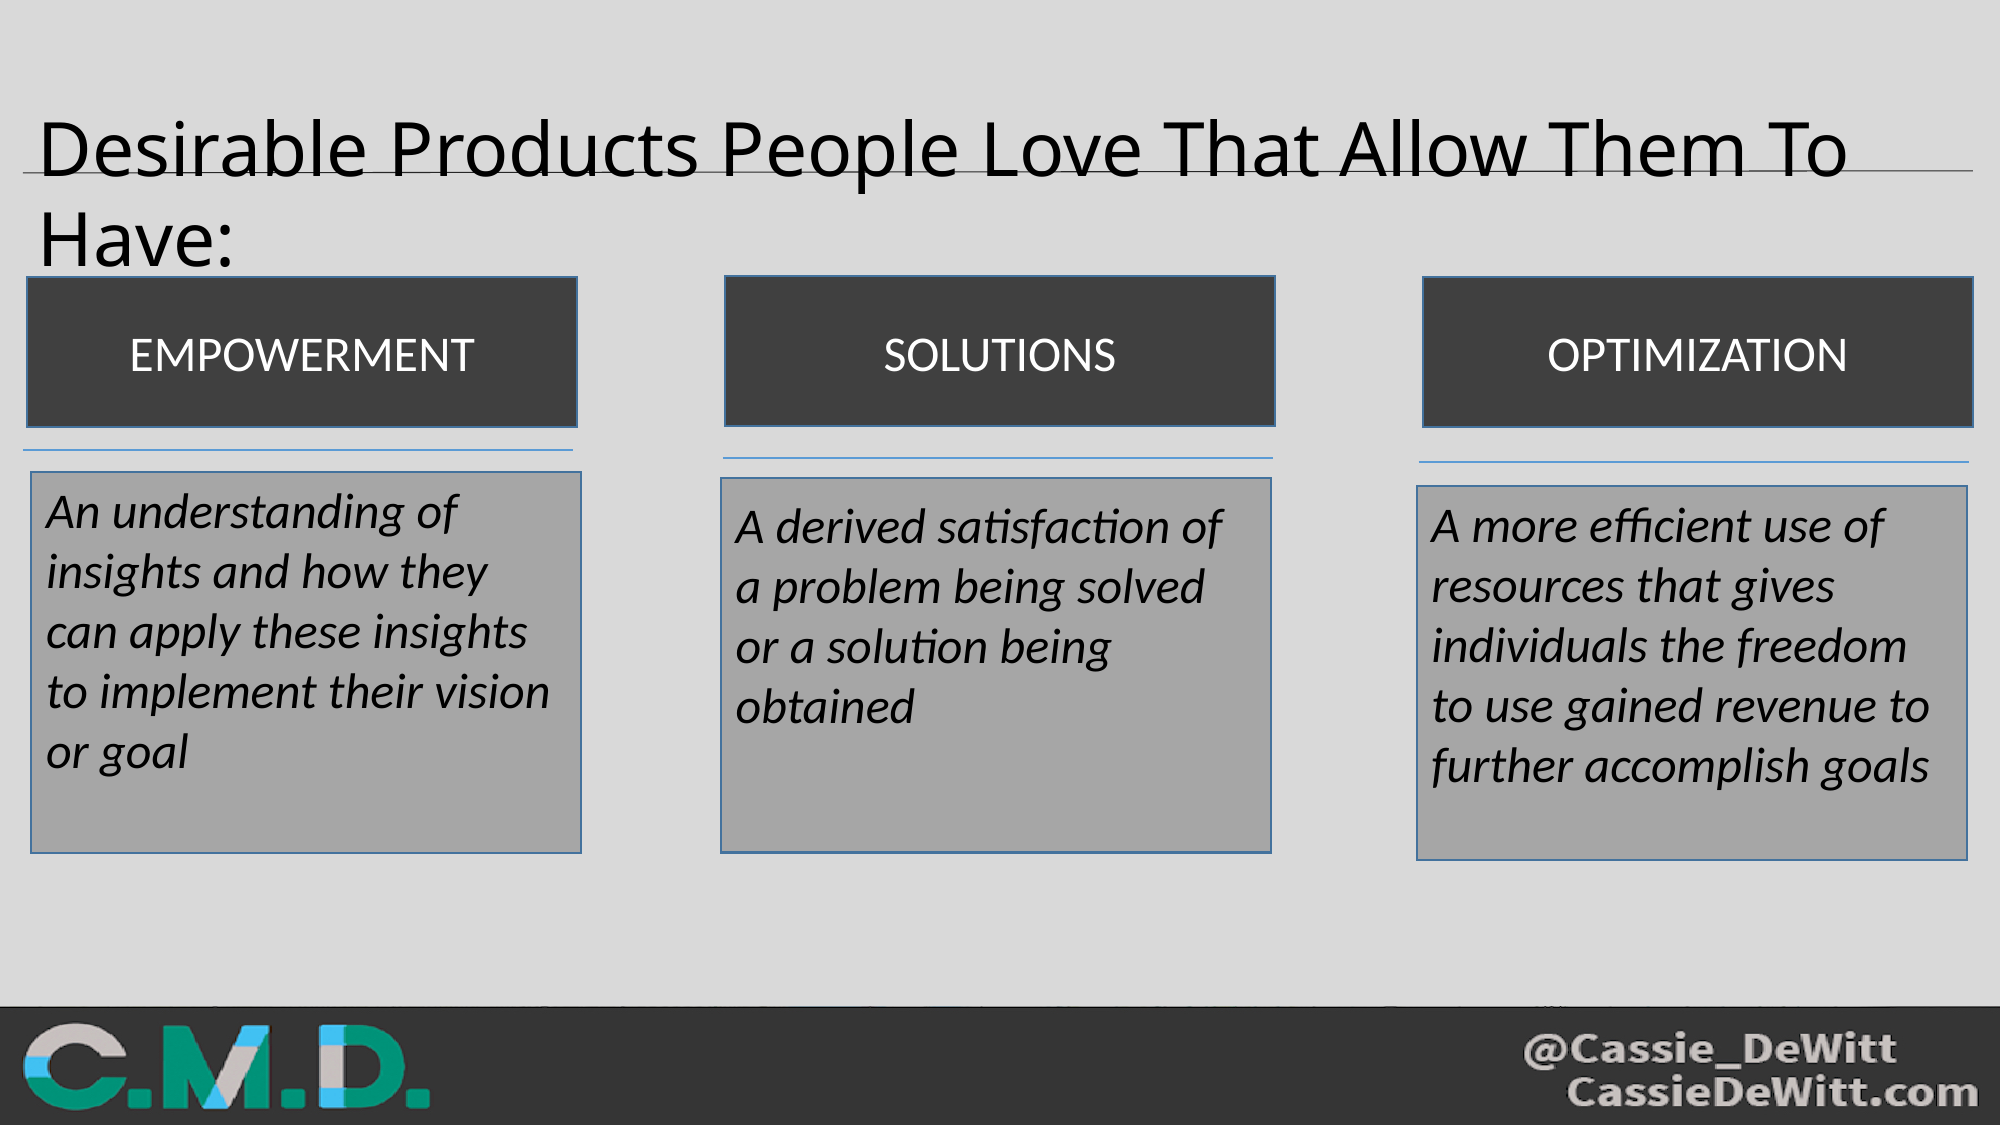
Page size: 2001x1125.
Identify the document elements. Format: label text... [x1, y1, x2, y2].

text_box A derived satisfaction of a problem being solved or a solution being obtained [720, 486, 1271, 741]
picture [0, 1006, 2000, 1125]
text_box Desirable Products People Love That Allow Them To Have: [22, 173, 1973, 289]
text_box Desirable Products People Love That Allow Them To Have: [22, 93, 1973, 170]
text_box SOLUTIONS [724, 275, 1276, 427]
text_box OPTIMIZATION [1422, 276, 1974, 428]
text_box [30, 471, 582, 854]
text_box [1416, 485, 1968, 861]
text_box An understanding of insights and how they can apply these insights to implement their vision or goal [31, 471, 582, 787]
text_box A more efficient use of resources that gives individuals the freedom to use gained revenue to further accomplish goals [1416, 484, 1965, 800]
text_box [720, 477, 1272, 854]
text_box EMPOWERMENT [26, 276, 578, 428]
